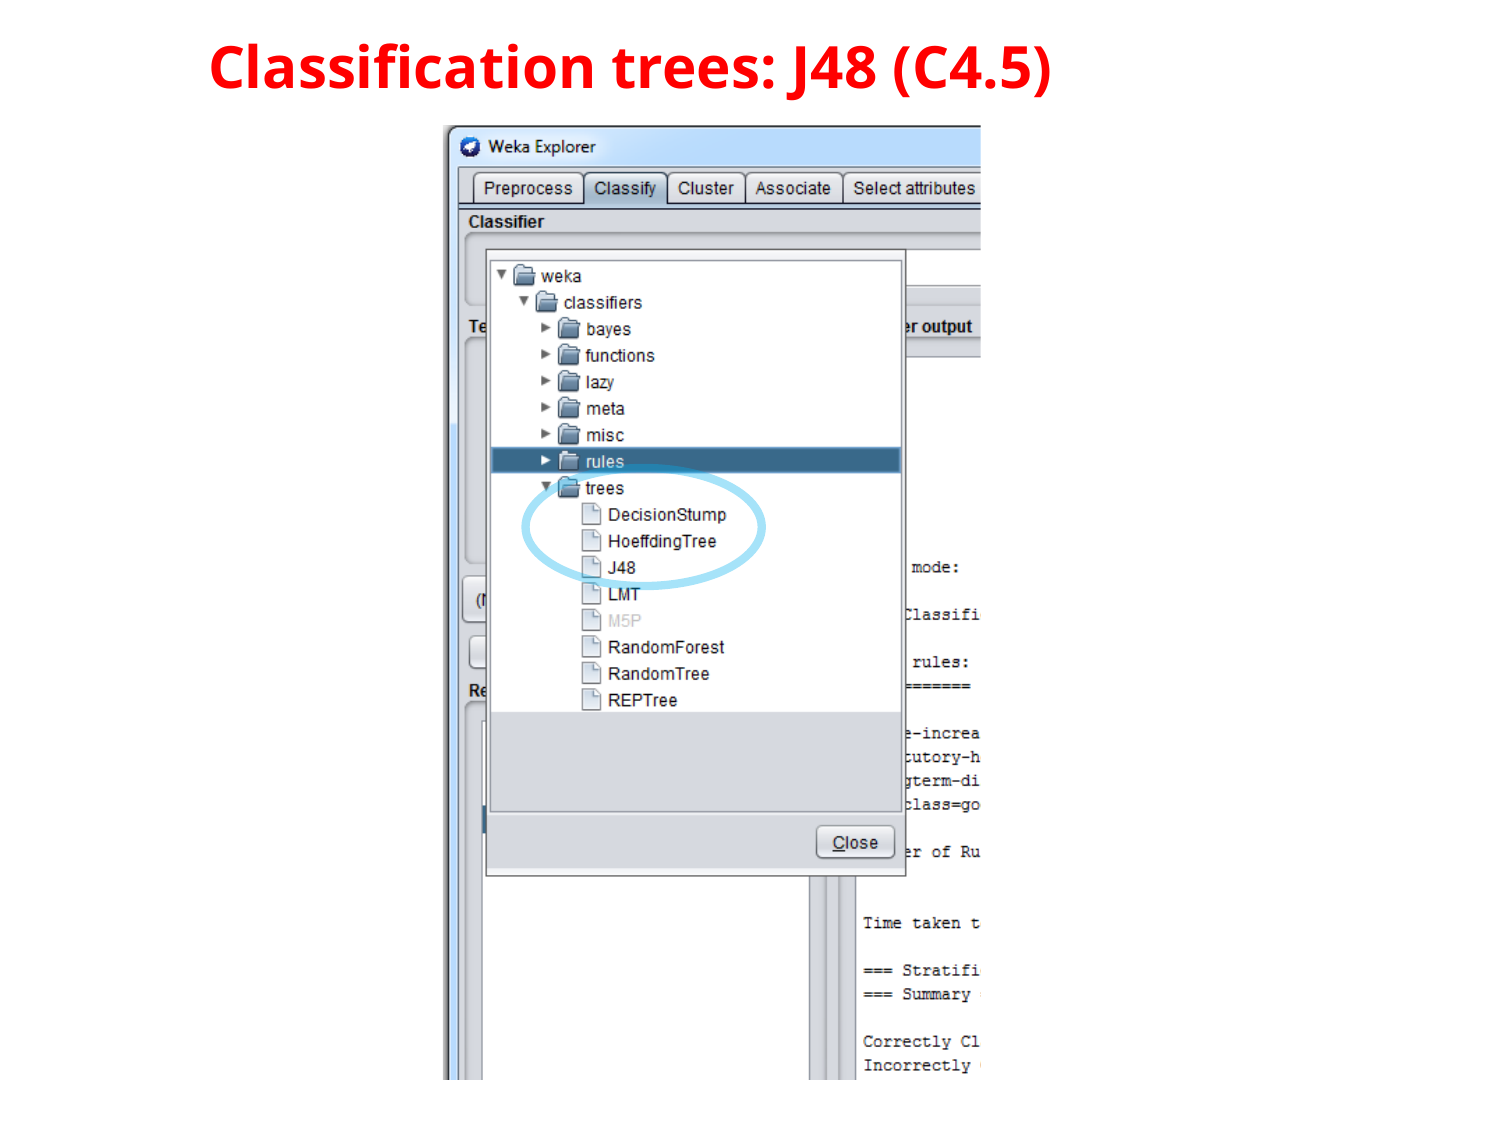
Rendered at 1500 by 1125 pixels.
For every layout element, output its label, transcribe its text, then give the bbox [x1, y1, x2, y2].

picture [442, 125, 981, 1080]
text_box Classification trees: J48 (C4.5) [147, 22, 1377, 108]
